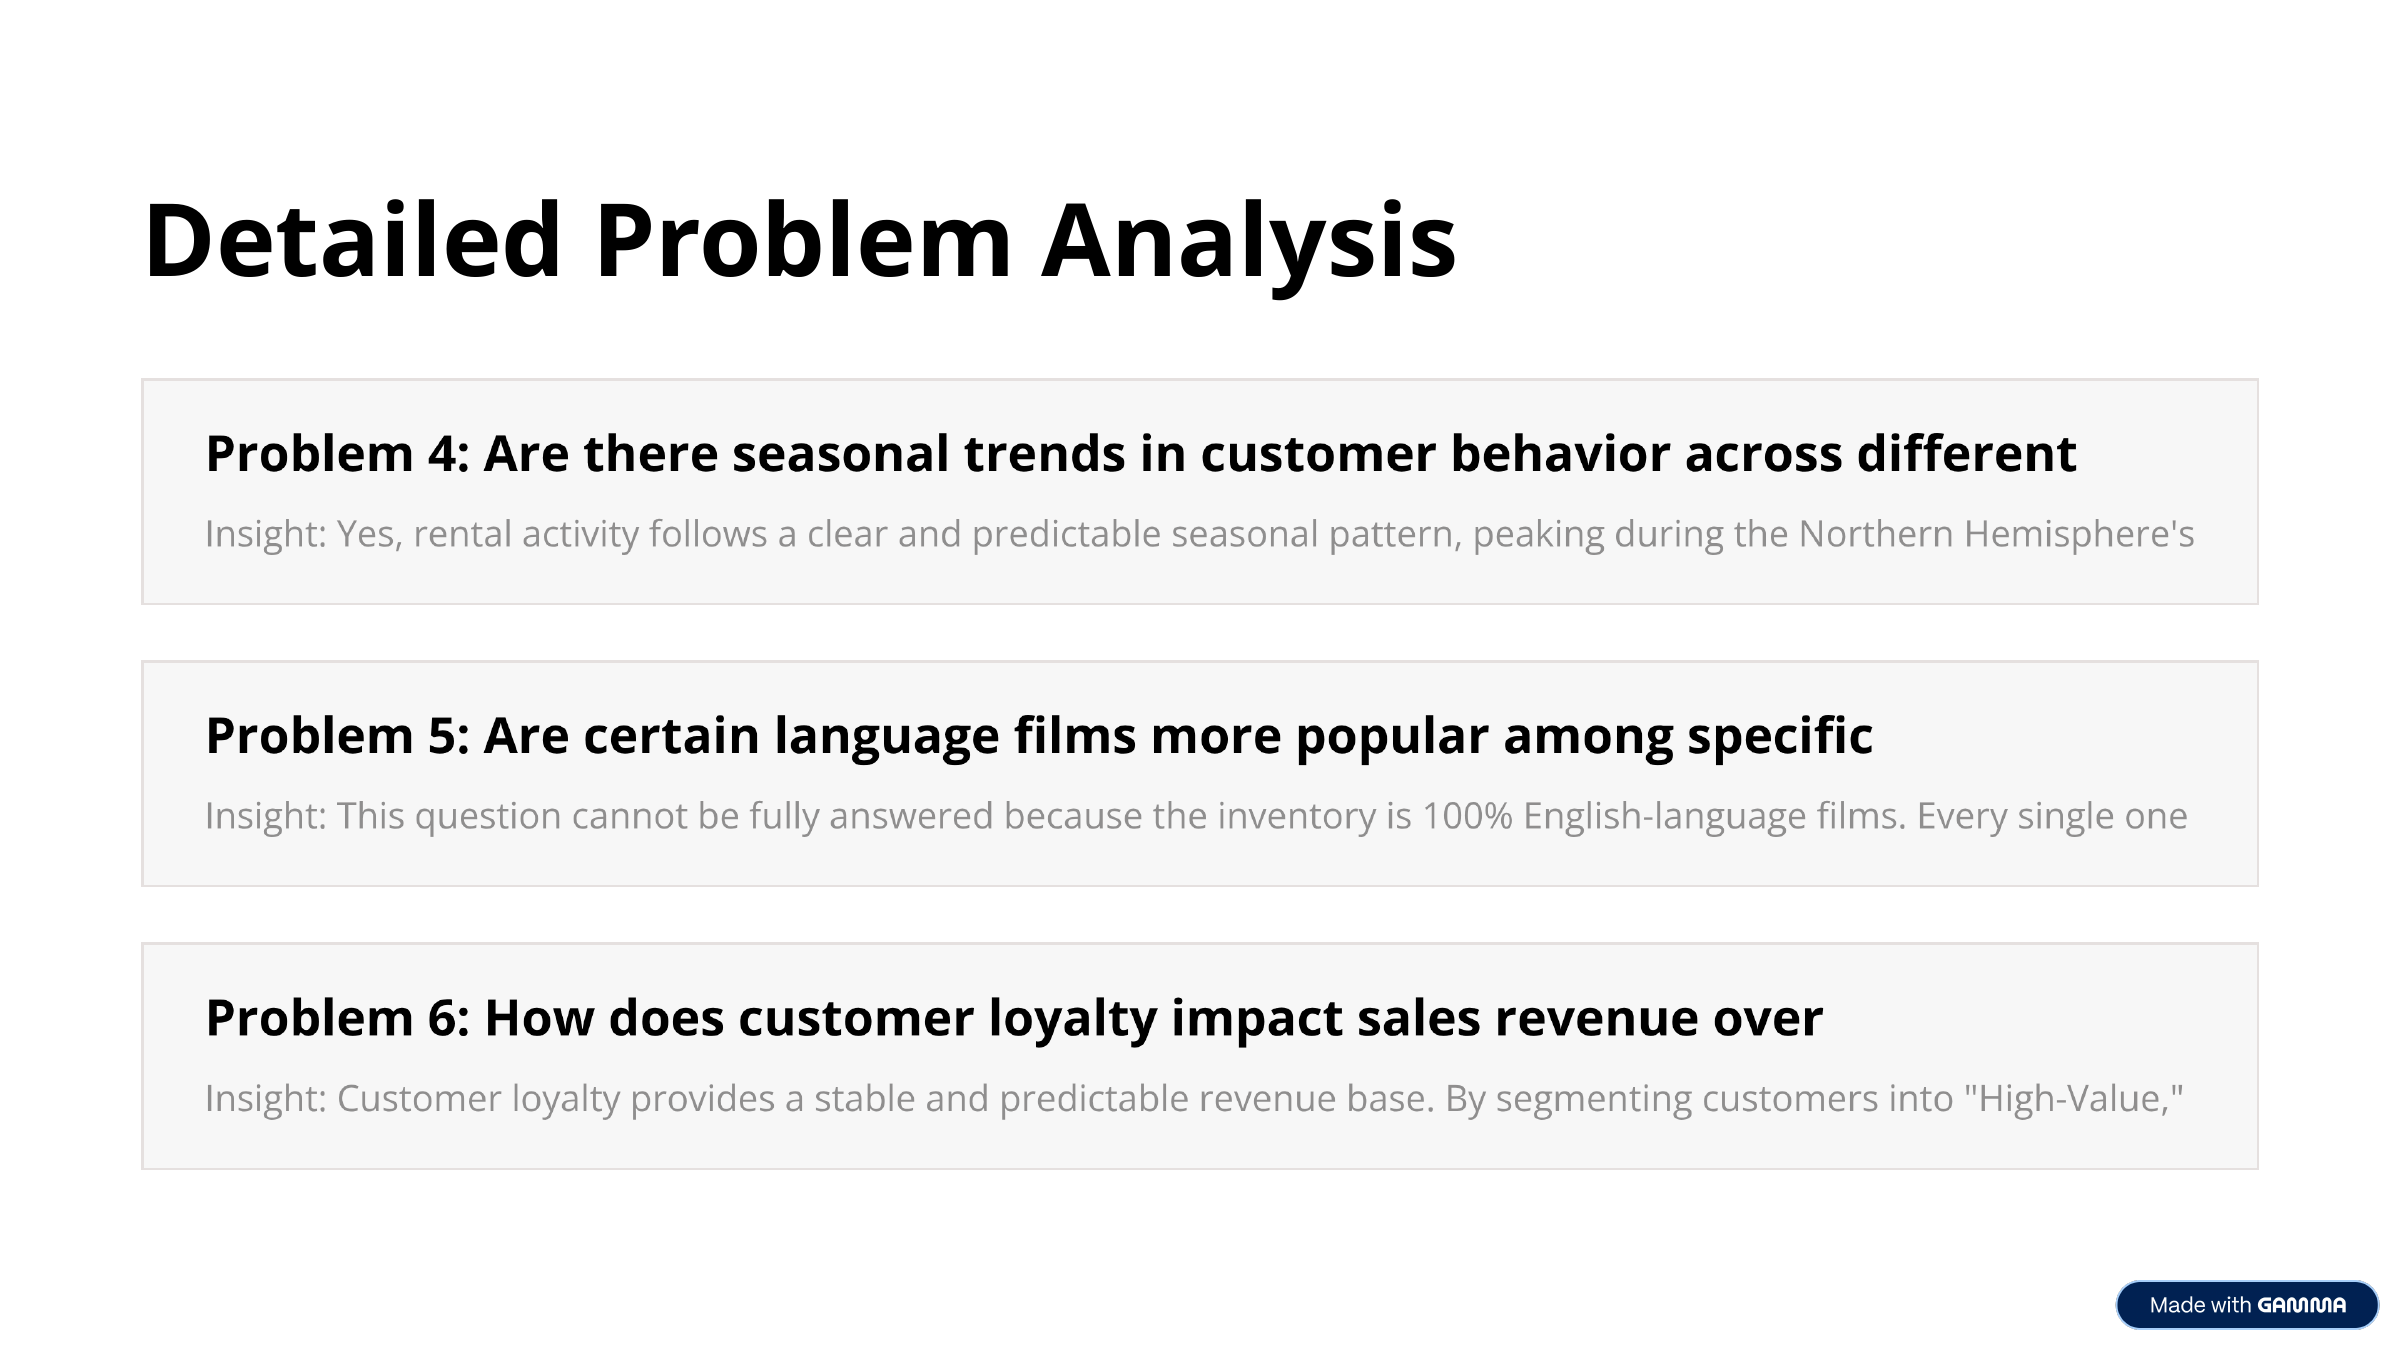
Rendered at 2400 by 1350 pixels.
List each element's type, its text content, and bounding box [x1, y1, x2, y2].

picture [141, 378, 2259, 605]
text_box Detailed Problem Analysis [141, 170, 1437, 298]
picture [141, 942, 2259, 1170]
picture [141, 660, 2259, 887]
picture [2106, 1271, 2389, 1339]
